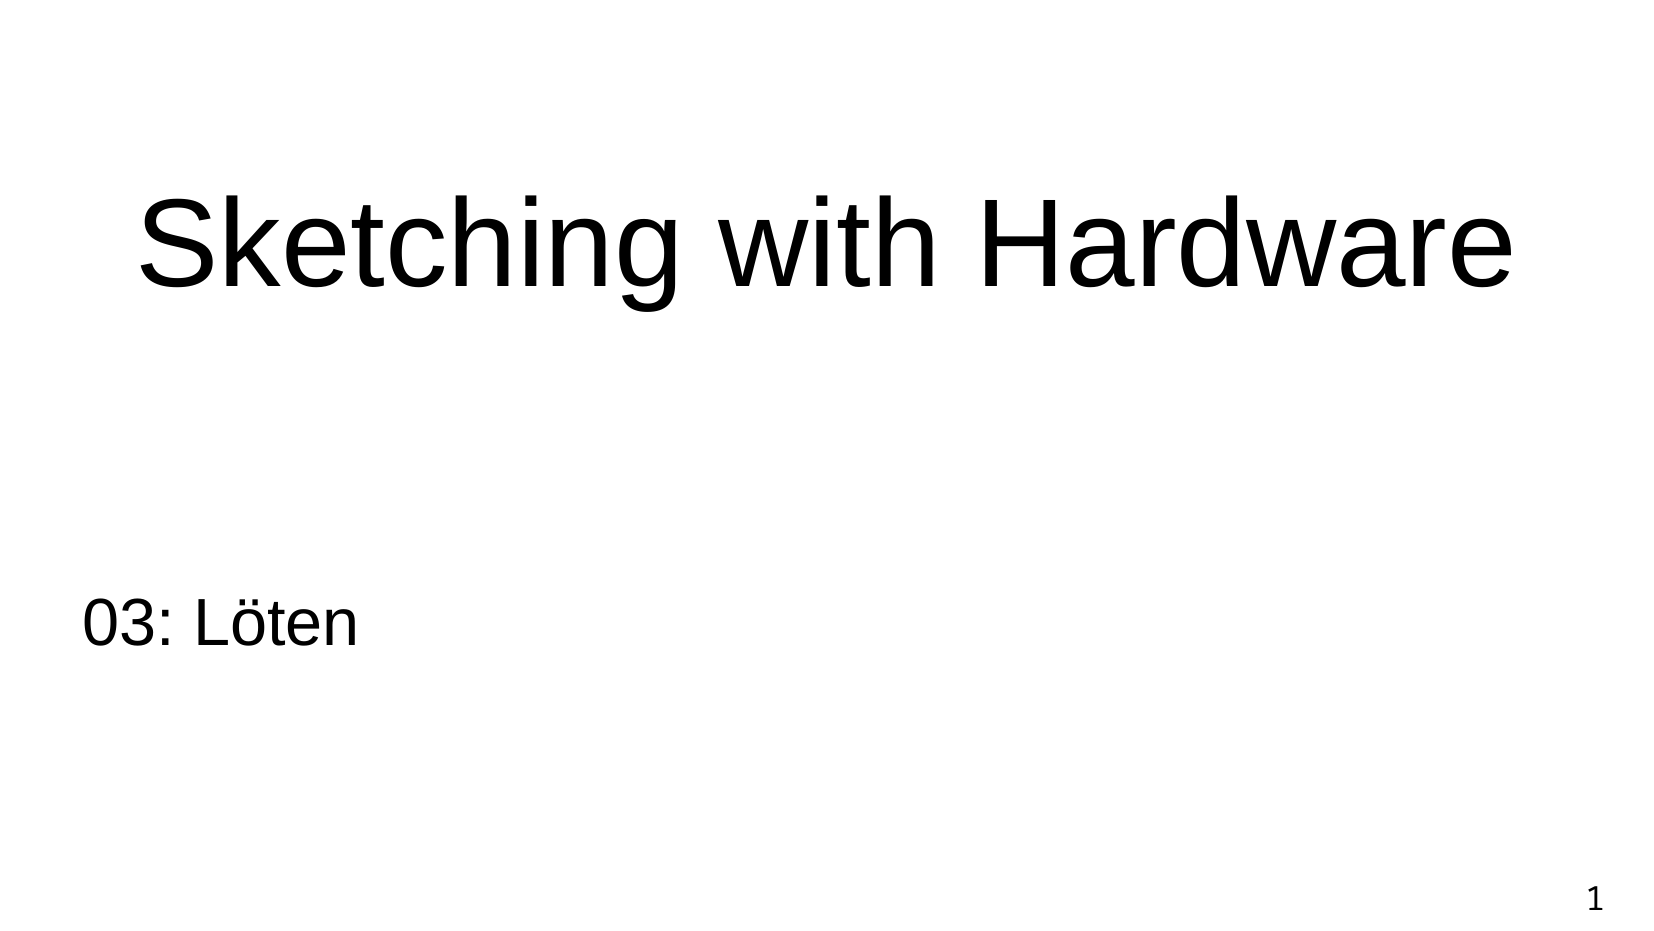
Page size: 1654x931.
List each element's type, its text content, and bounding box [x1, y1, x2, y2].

text_box 03: Löten [82, 578, 1571, 659]
text_box Sketching with Hardware [82, 160, 1571, 312]
